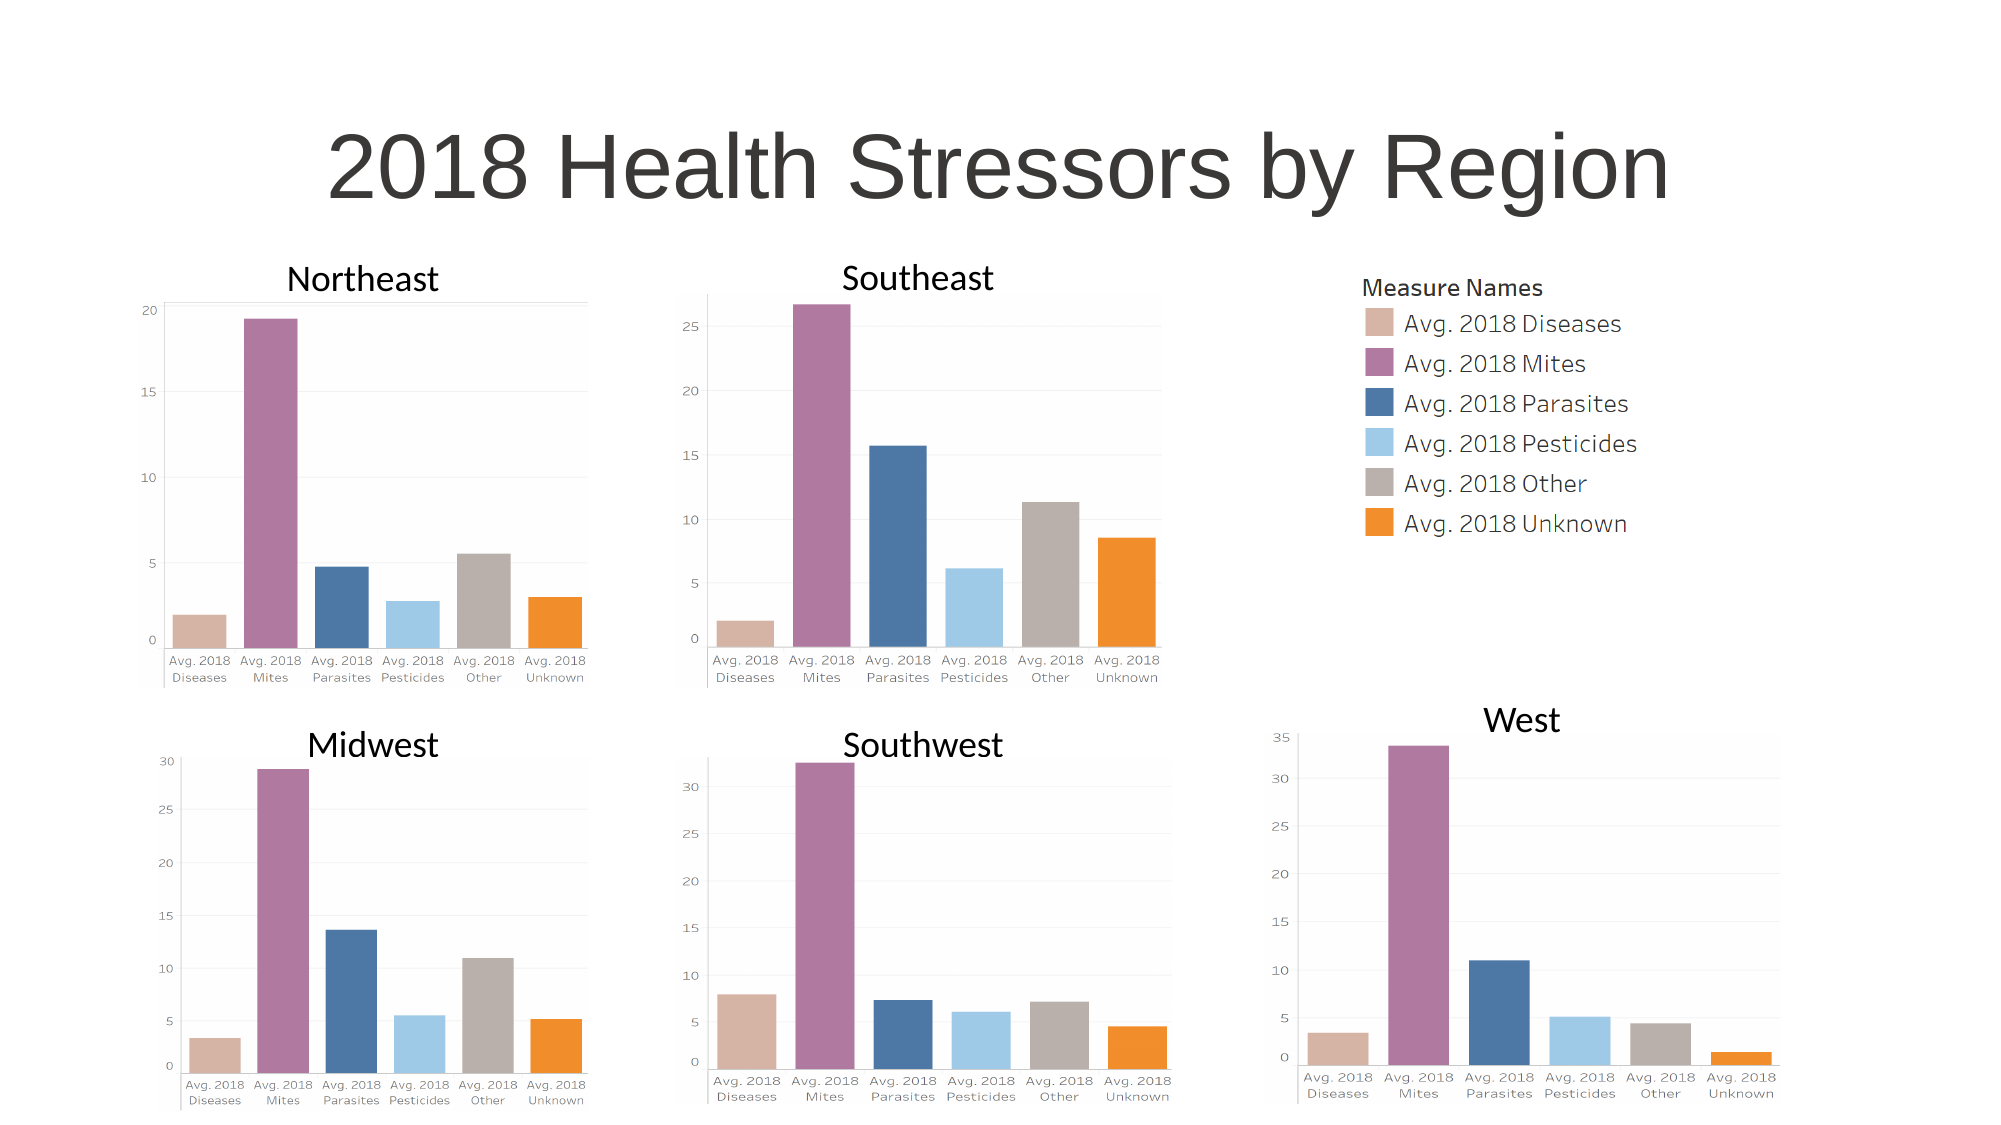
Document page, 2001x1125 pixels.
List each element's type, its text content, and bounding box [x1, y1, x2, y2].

picture [1338, 257, 1647, 550]
title 2018 Health Stressors by Region [137, 59, 1863, 278]
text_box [138, 246, 589, 688]
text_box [158, 712, 589, 1111]
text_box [675, 245, 1162, 688]
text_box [675, 713, 1172, 1104]
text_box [1264, 687, 1781, 1104]
